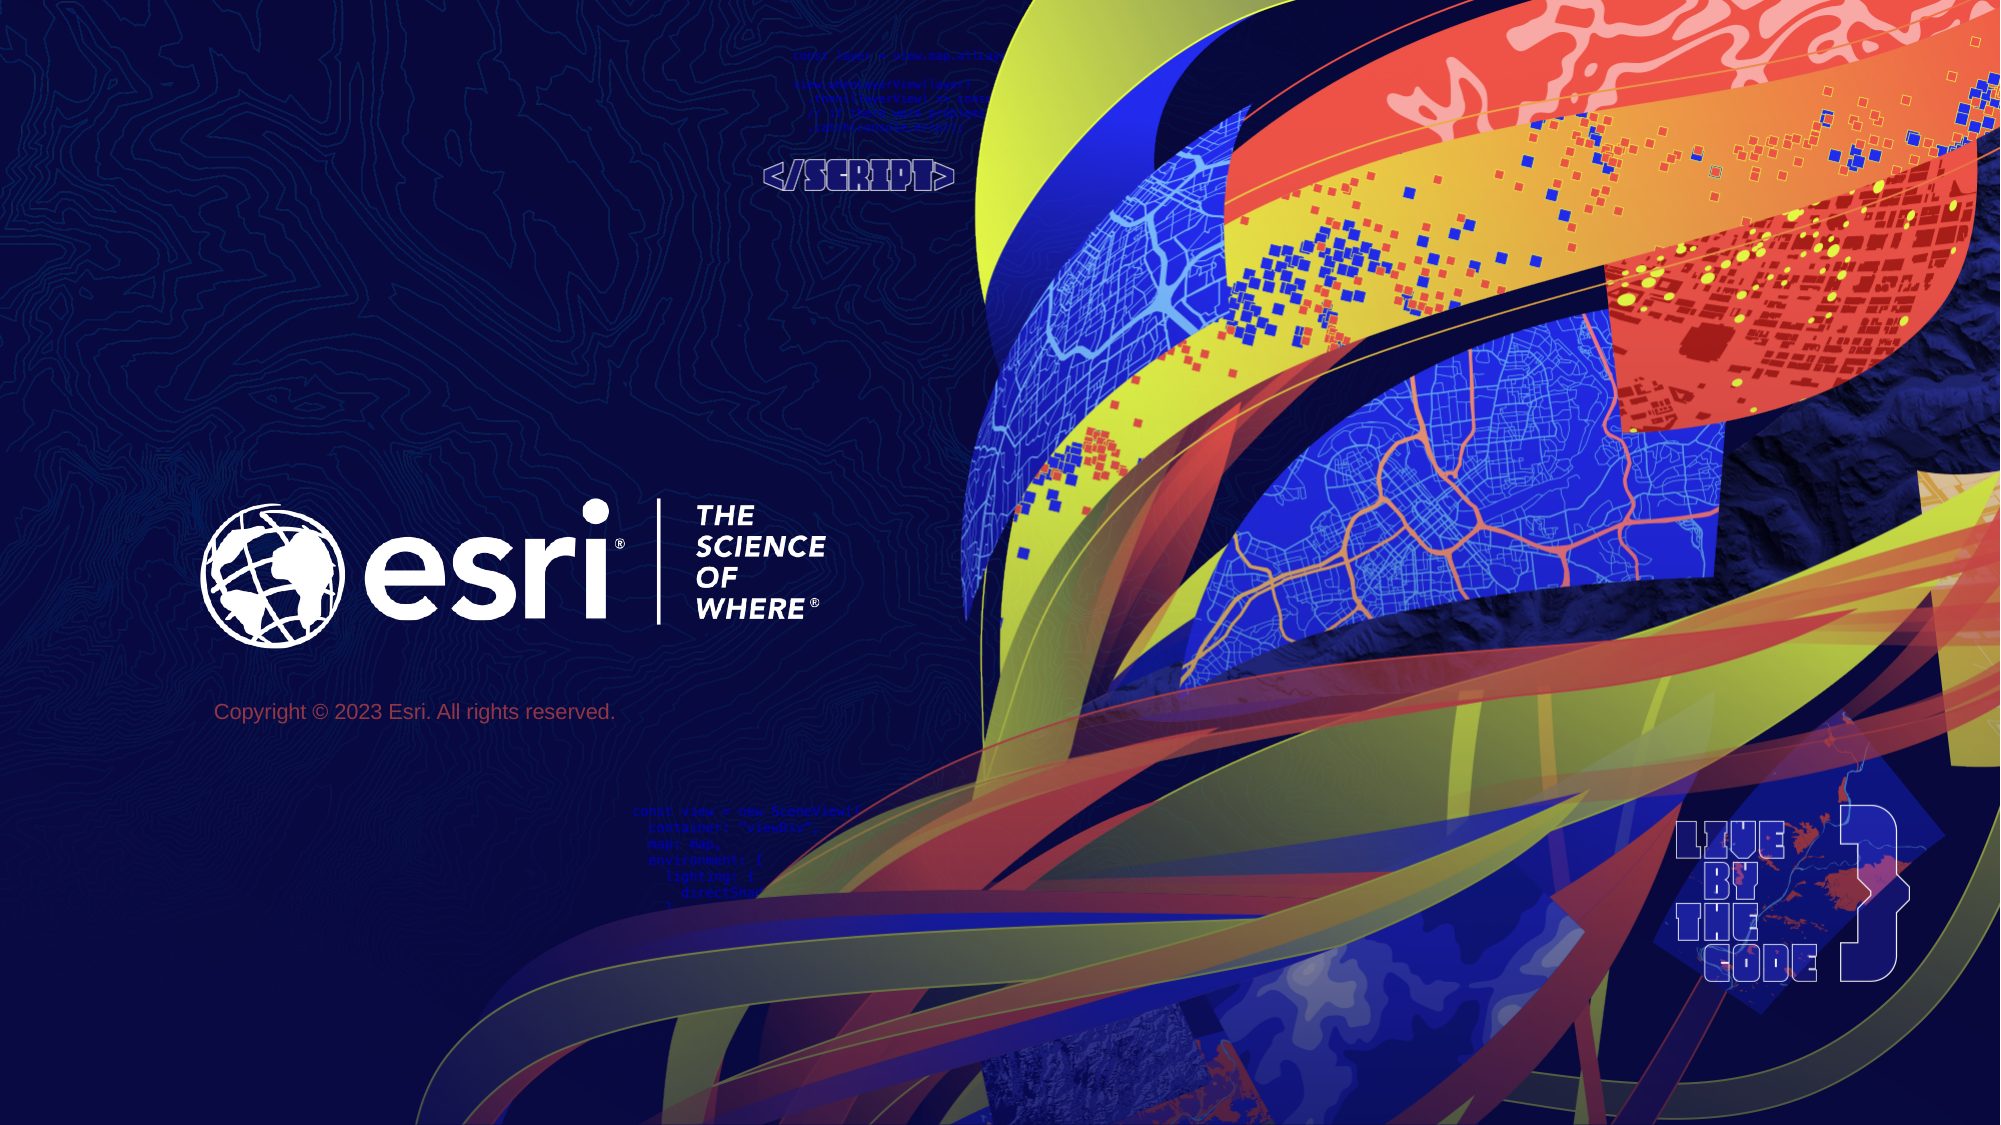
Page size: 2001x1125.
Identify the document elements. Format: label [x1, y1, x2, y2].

picture [149, 460, 893, 691]
text_box [0, 0, 2000, 1125]
